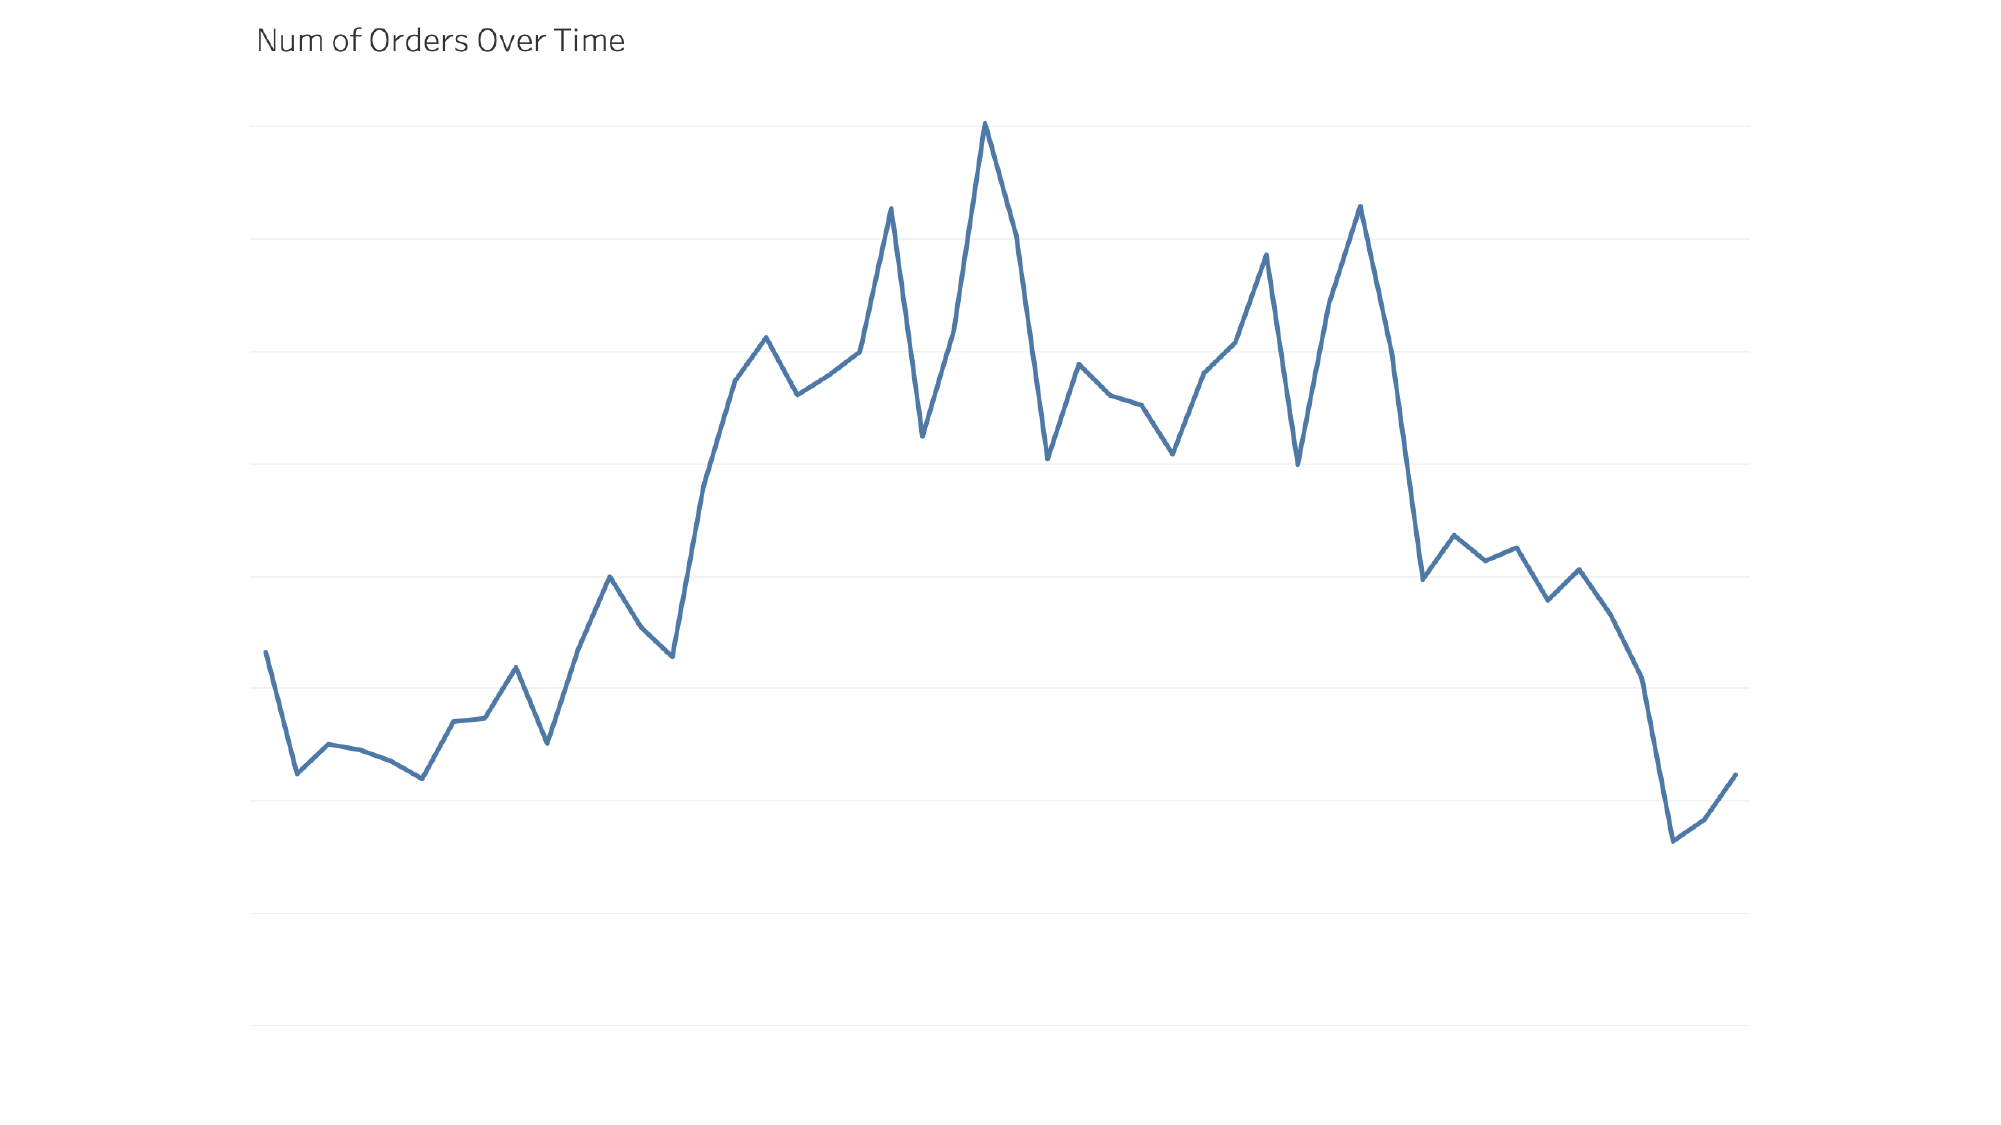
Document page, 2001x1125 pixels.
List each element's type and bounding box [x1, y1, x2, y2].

picture [249, 7, 1750, 1029]
